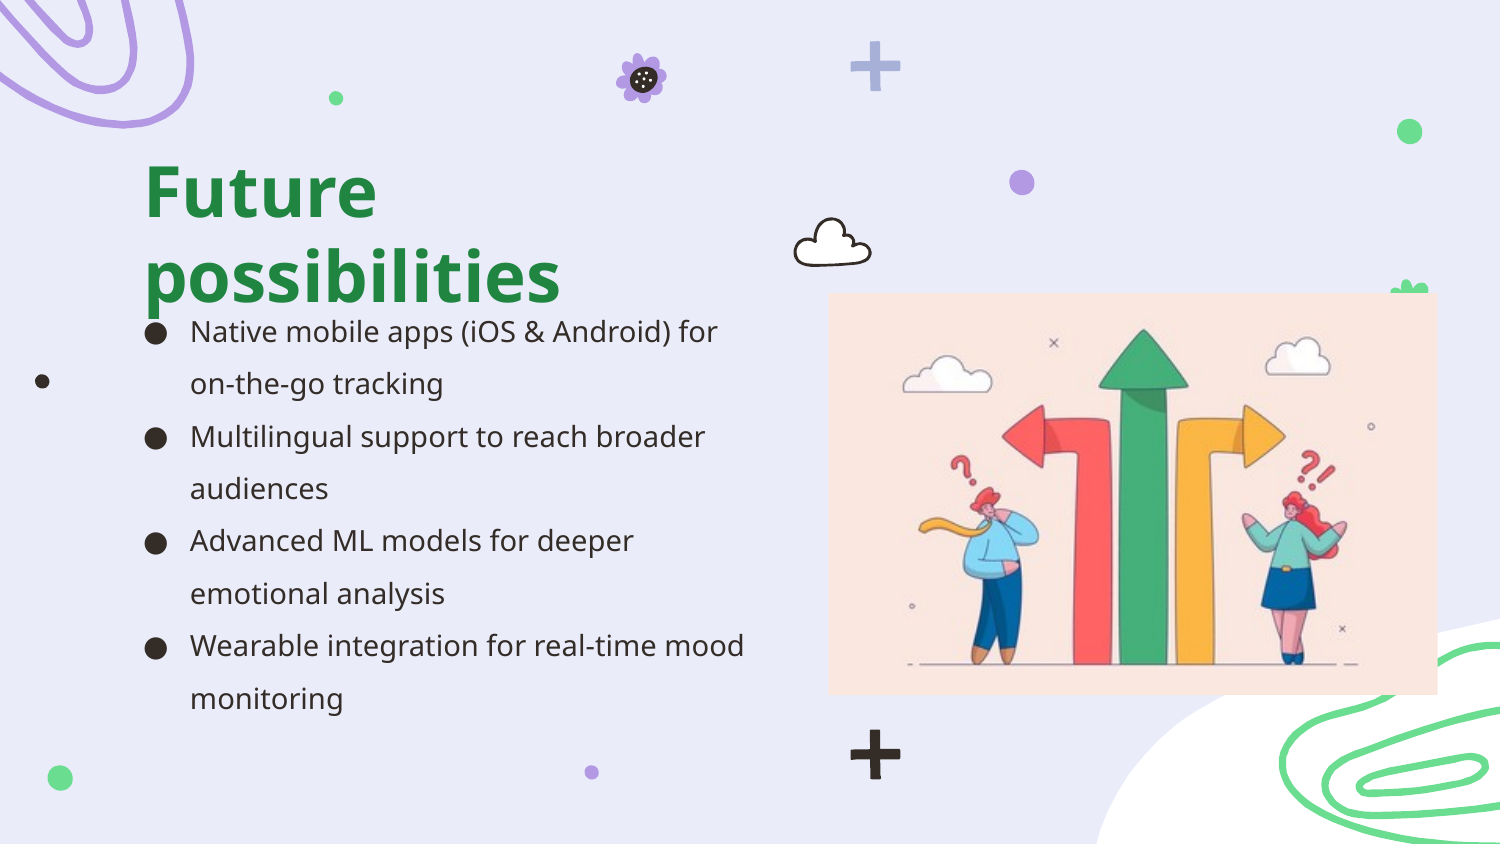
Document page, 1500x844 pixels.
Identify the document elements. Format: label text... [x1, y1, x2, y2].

picture [828, 292, 1438, 695]
list Native mobile apps (iOS & Android) for on‑the‑go tracking Multilingual support to reach broader audiences Advanced ML models for deeper emotional analysis Wearable integration for real‑time mood monitoring [128, 260, 795, 751]
title Future possibilities [128, 131, 829, 226]
